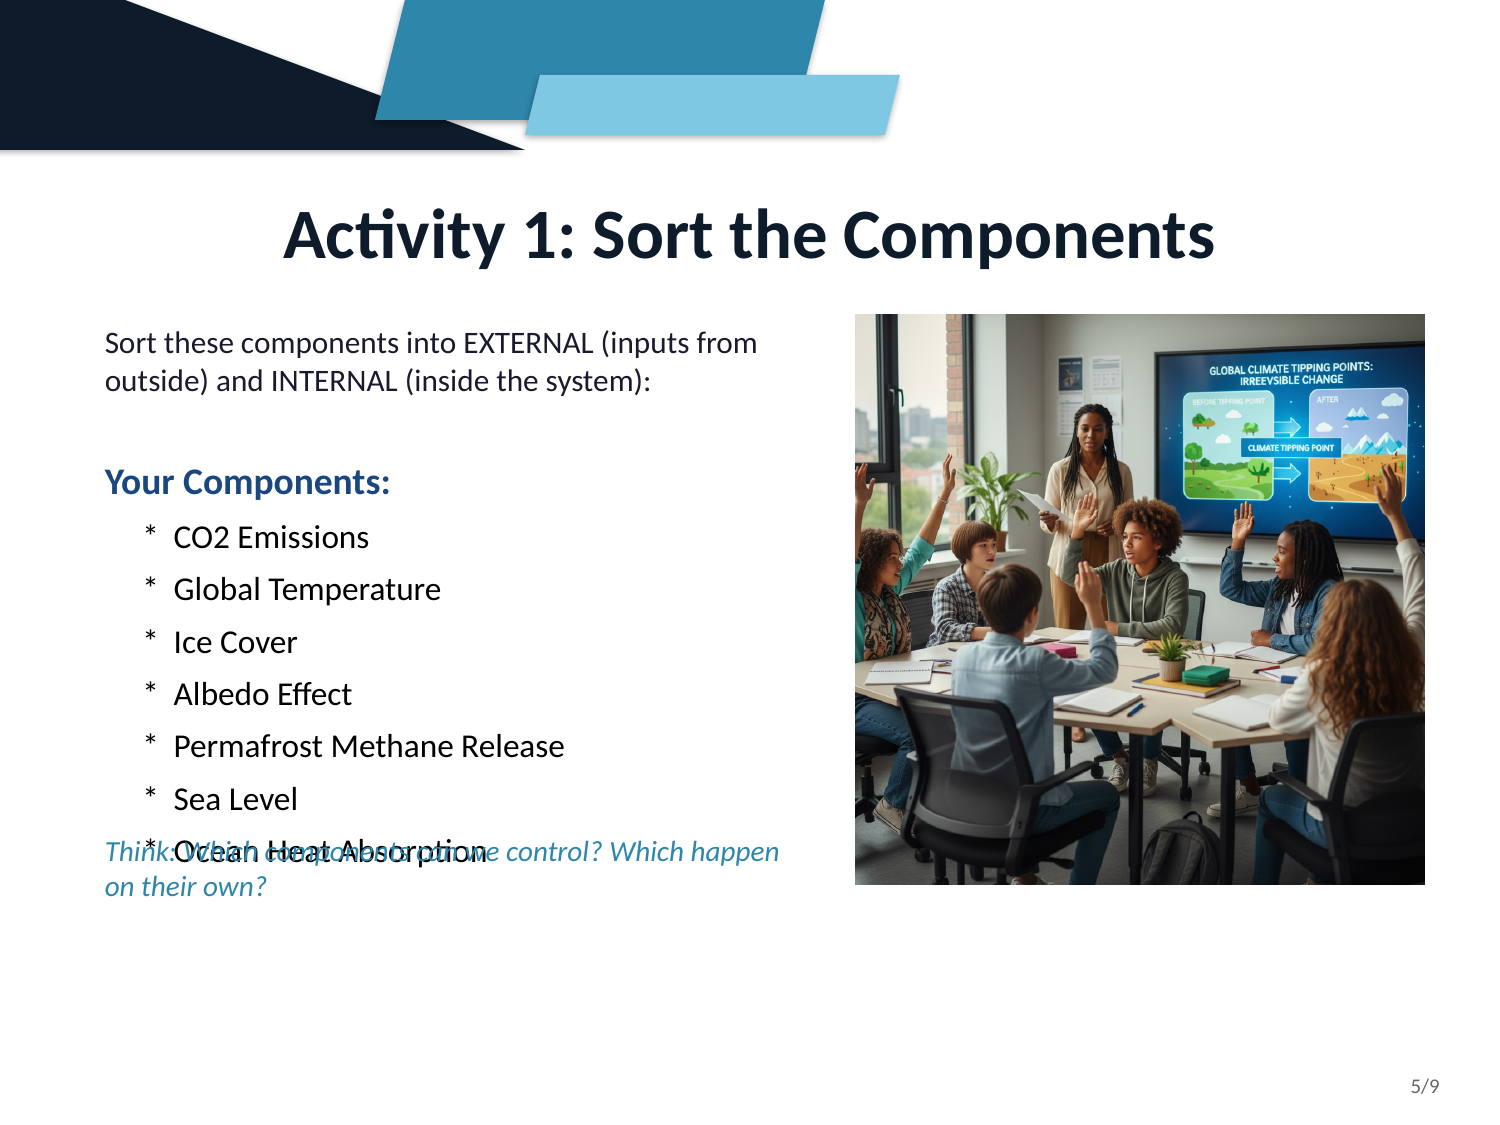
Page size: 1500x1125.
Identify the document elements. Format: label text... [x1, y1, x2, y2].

text_box [374, 0, 826, 121]
text_box [524, 74, 901, 136]
text_box Sort these components into EXTERNAL (inputs from outside) and INTERNAL (inside the system): [89, 314, 810, 405]
text_box Your Components: * CO2 Emissions * Global Temperature * Ice Cover * Albedo Effect * Permafrost Methane Release * Sea Level * Ocean Heat Absorption [89, 449, 810, 824]
text_box Activity 1: Sort the Components [268, 179, 1232, 280]
picture [854, 314, 1426, 886]
text_box [0, 0, 526, 151]
text_box 5/9 [1395, 1065, 1455, 1105]
text_box Think: Which components can we control? Which happen on their own? [89, 824, 810, 910]
